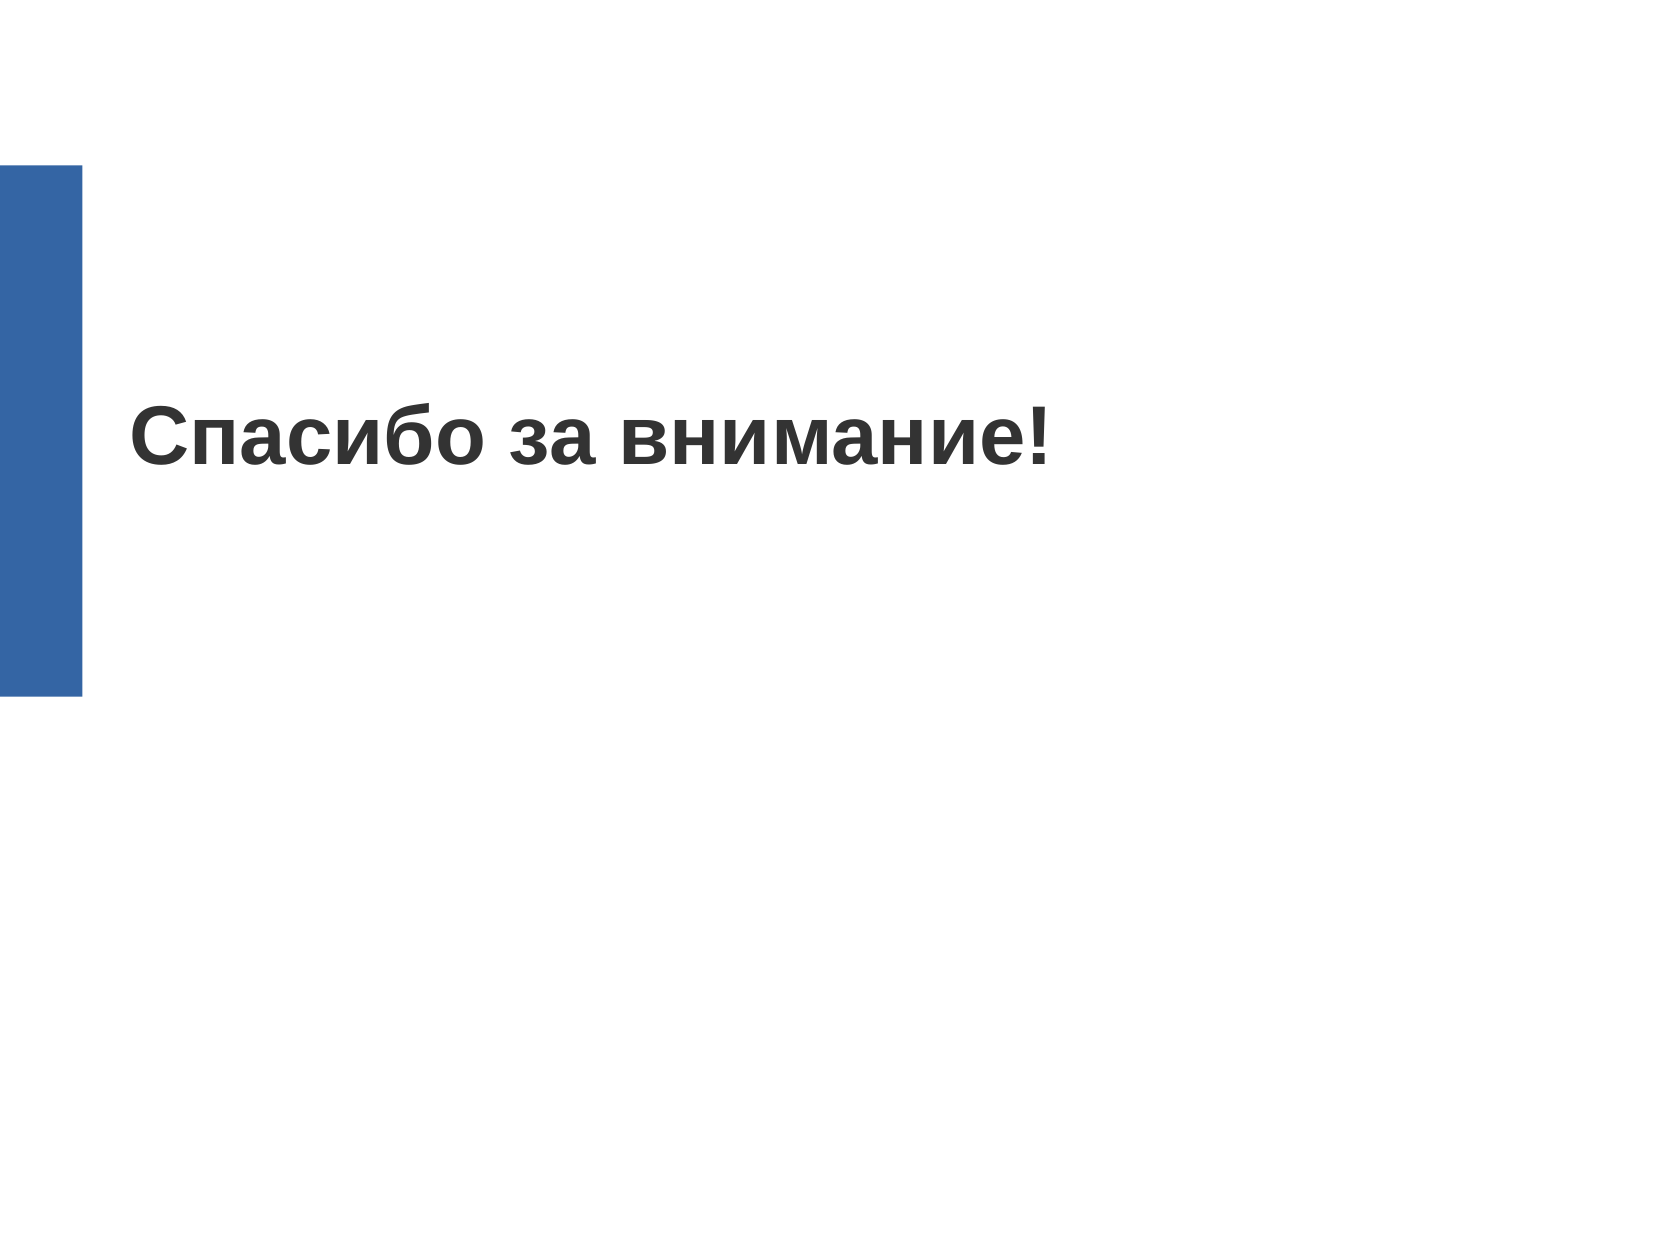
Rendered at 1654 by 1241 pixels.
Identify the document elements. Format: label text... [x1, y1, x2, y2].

text_box Спасибо за внимание! [129, 165, 1536, 697]
